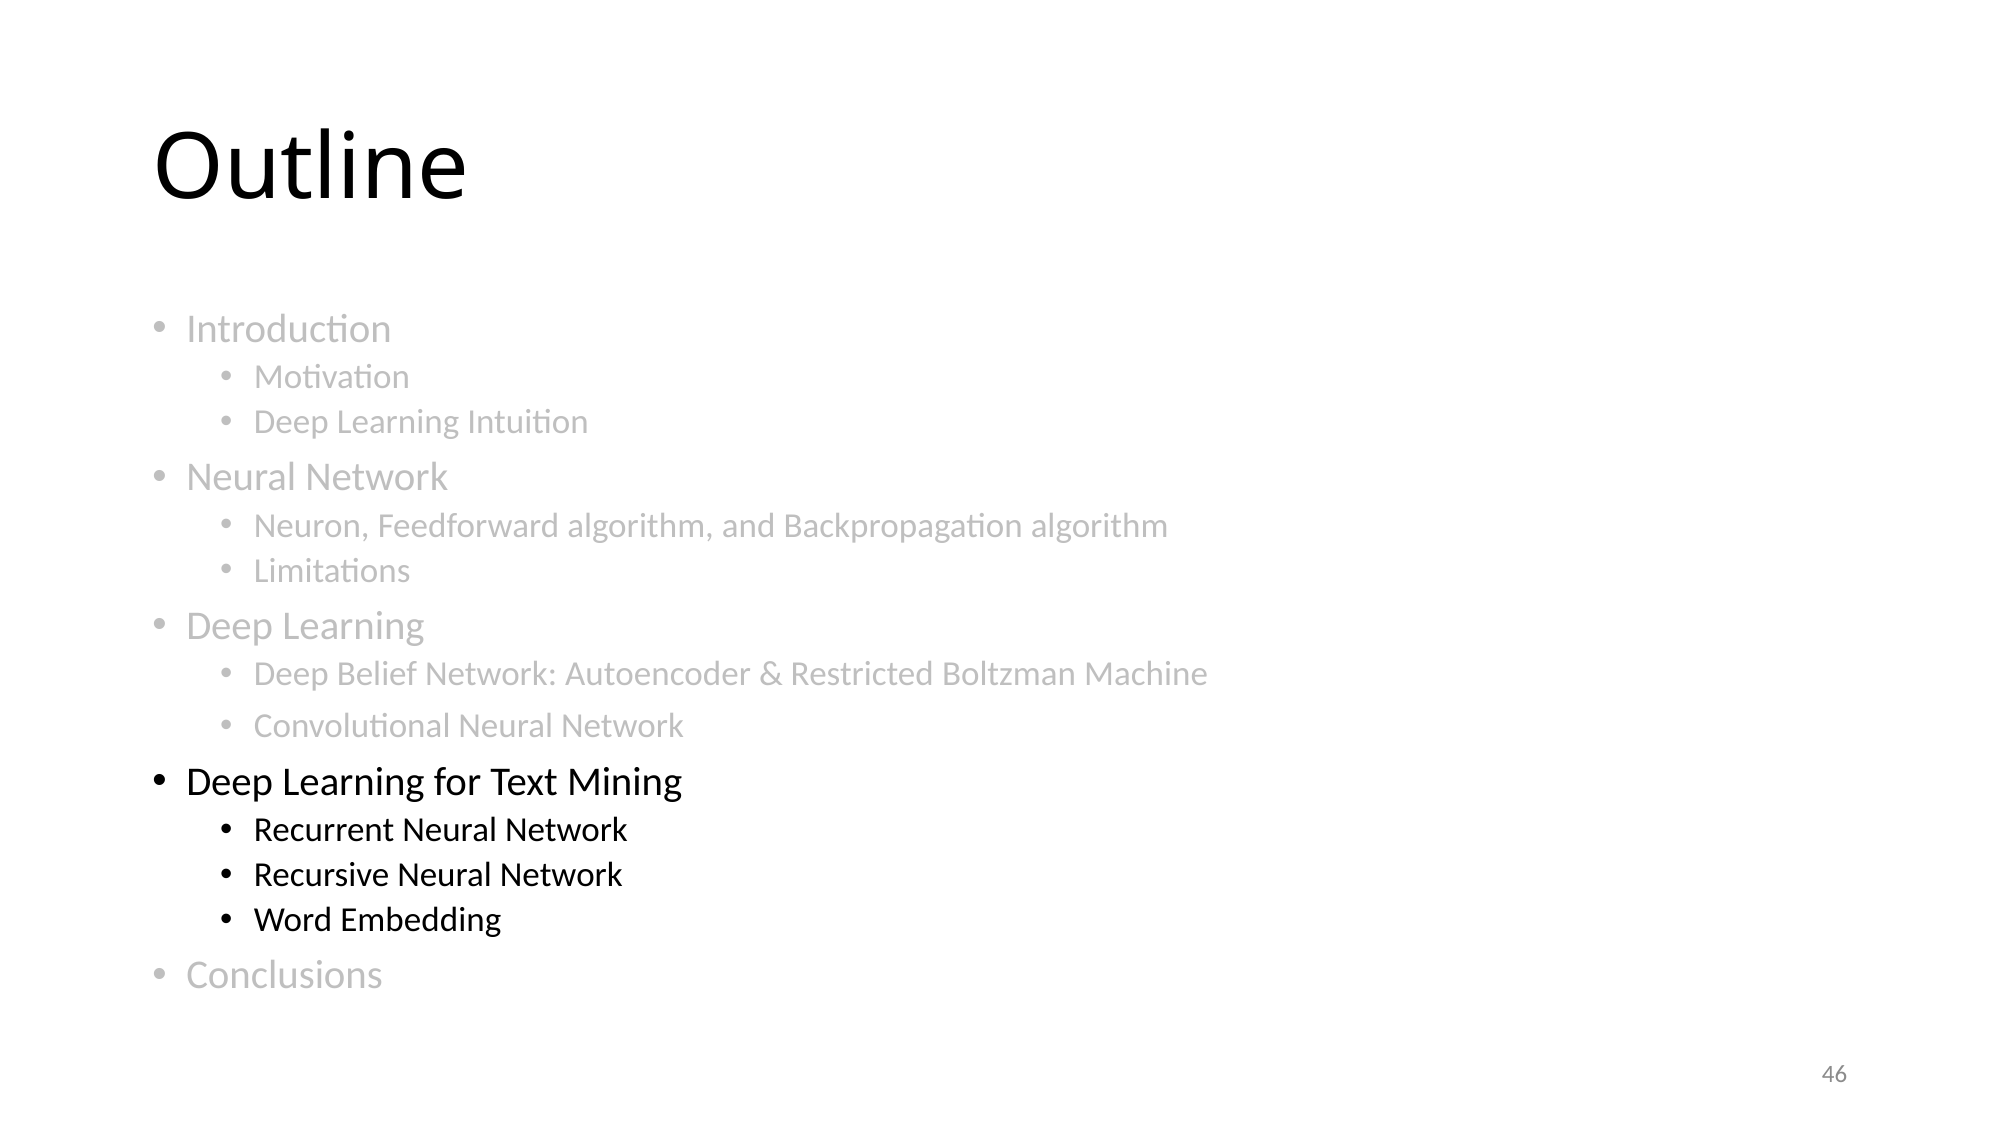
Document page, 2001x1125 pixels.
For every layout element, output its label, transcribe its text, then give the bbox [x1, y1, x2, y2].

title Outline [137, 59, 1863, 278]
list Introduction Motivation Deep Learning Intuition Neural Network Neuron, Feedforward algorithm, and Backpropagation algorithm Limitations Deep Learning Deep Belief Network: Autoencoder & Restricted Boltzman Machine Convolutional Neural Network Deep Learning for Text Mining Recurrent Neural Network Recursive Neural Network Word Embedding Conclusions [137, 299, 1863, 1014]
slide_number 46 [1412, 1042, 1863, 1103]
